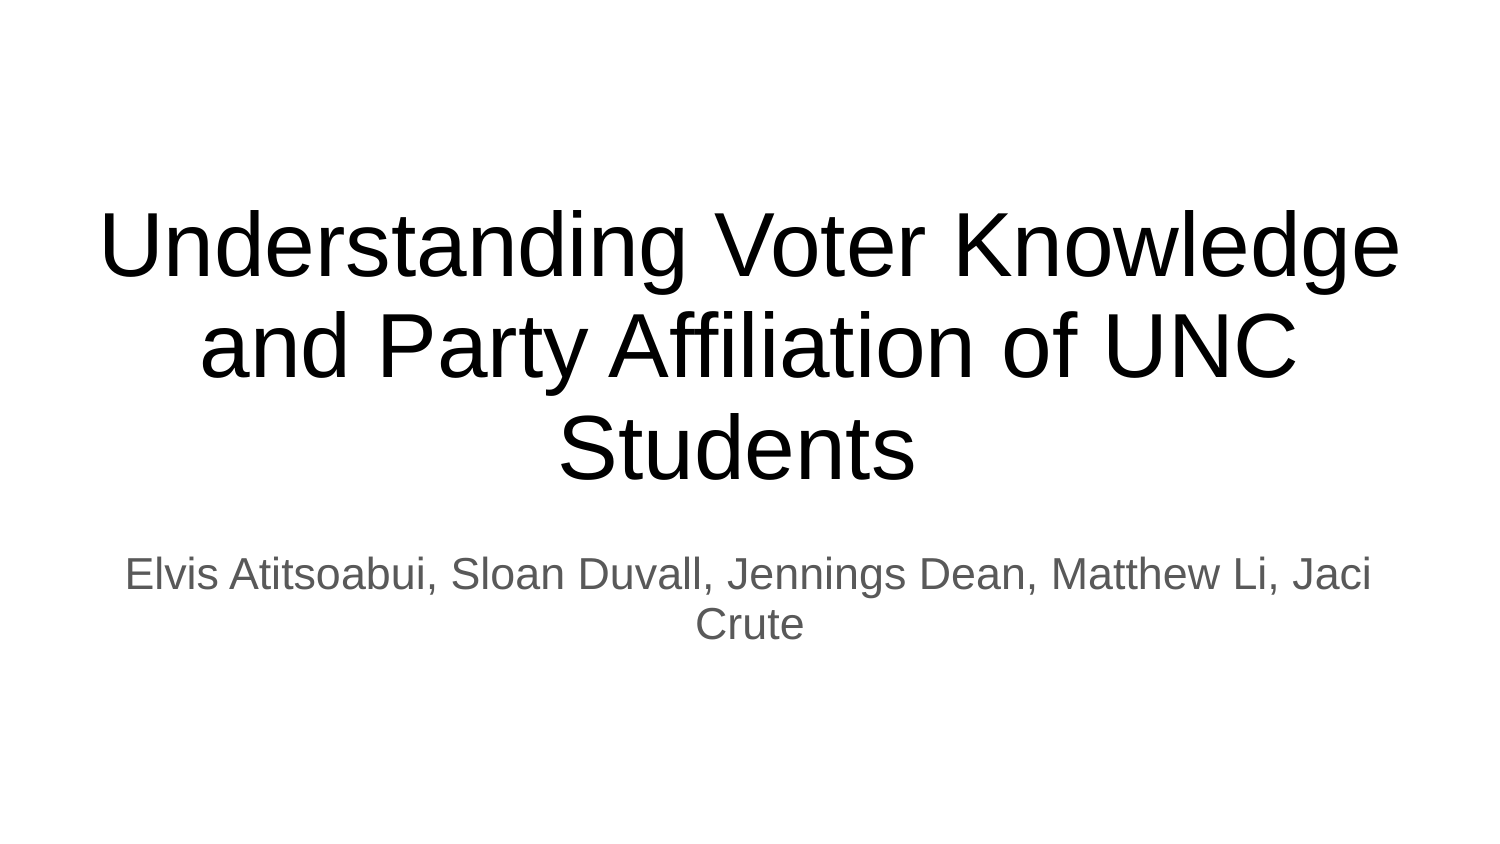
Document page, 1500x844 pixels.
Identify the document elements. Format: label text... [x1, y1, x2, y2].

subtitle Elvis Atitsoabui, Sloan Duvall, Jennings Dean, Matthew Li, Jaci Crute [51, 533, 1449, 664]
title Understanding Voter Knowledge and Party Affiliation of UNC Students [51, 177, 1449, 515]
